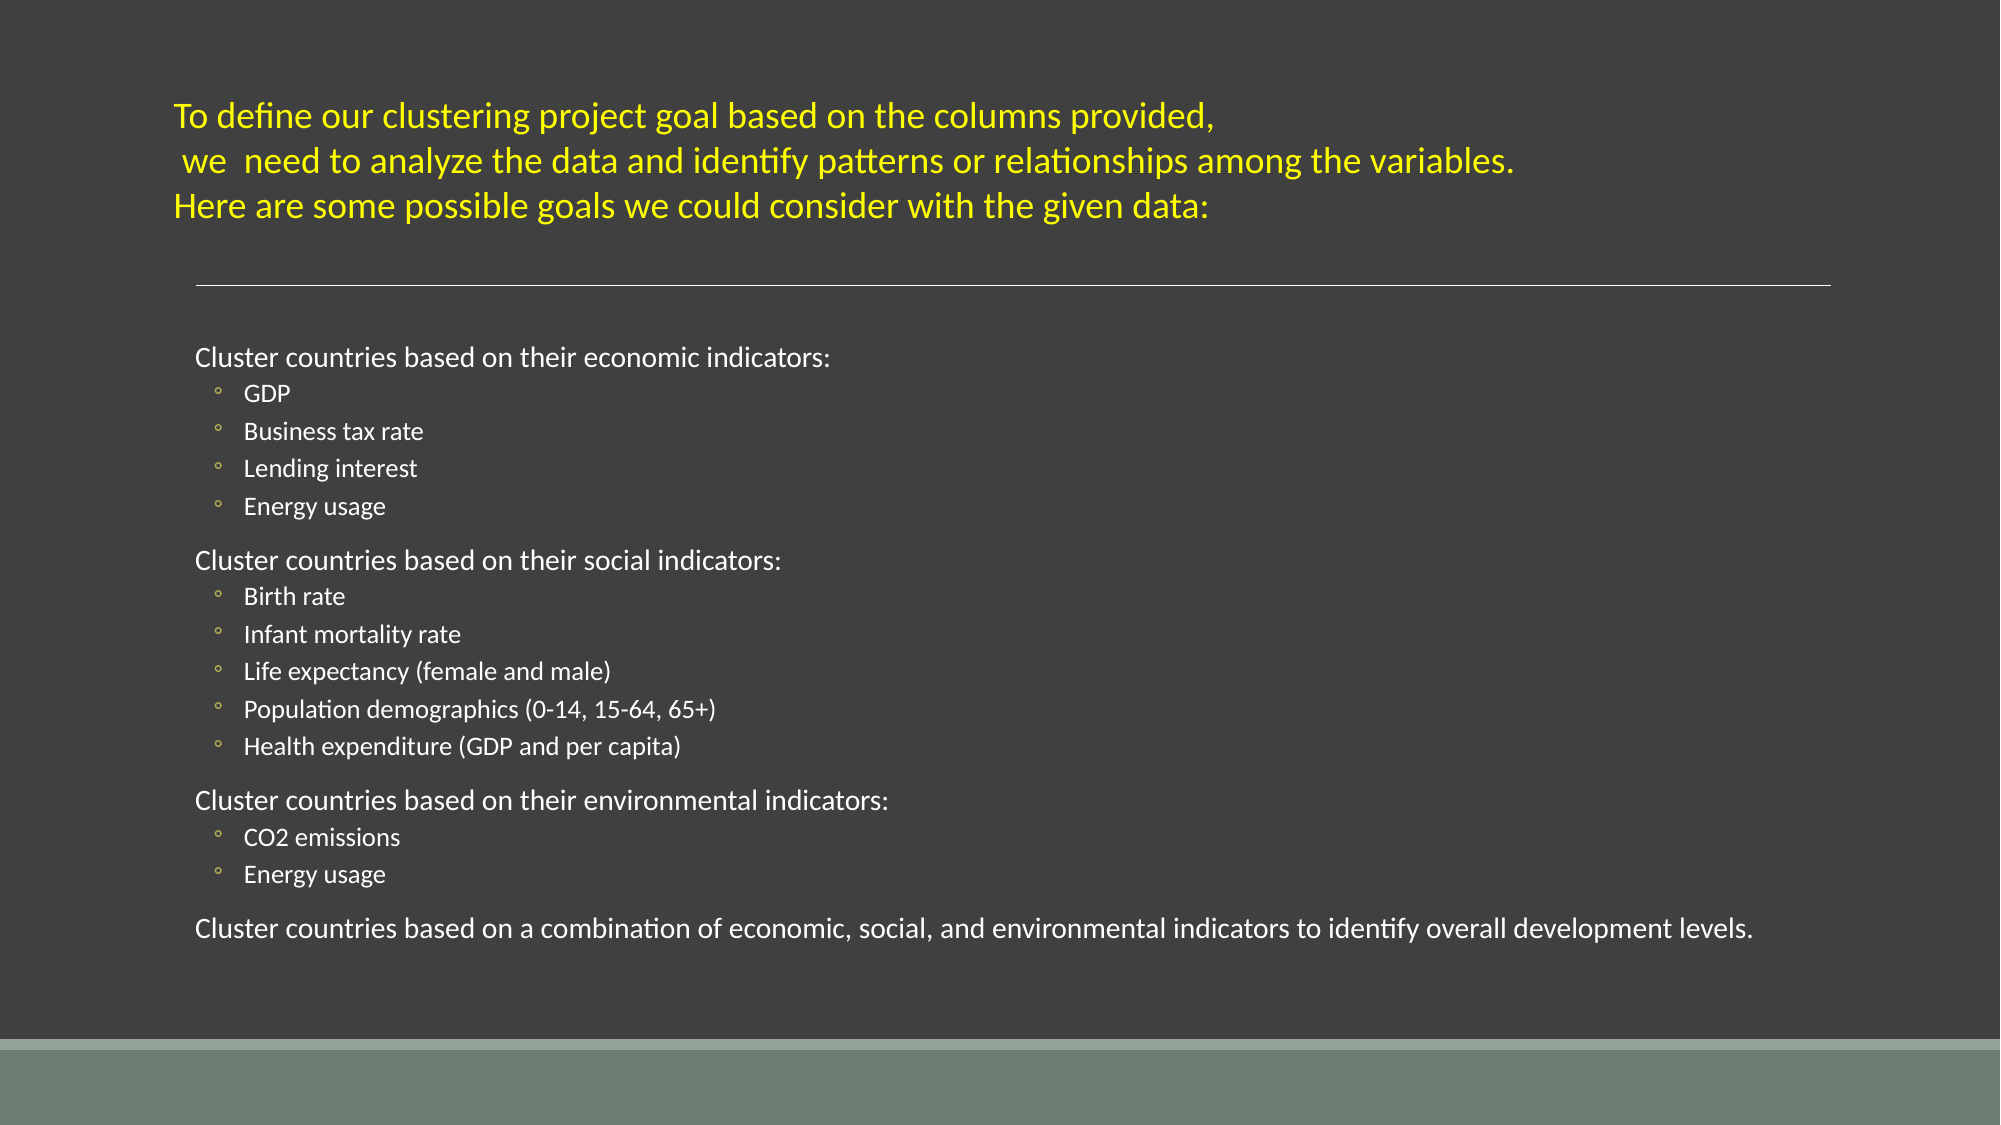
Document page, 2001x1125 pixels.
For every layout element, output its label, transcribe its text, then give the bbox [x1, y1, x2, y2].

list Cluster countries based on their economic indicators: GDP Business tax rate Lending interest Energy usage Cluster countries based on their social indicators: Birth rate Infant mortality rate Life expectancy (female and male) Population demographics (0-14, 15-64, 65+) Health expenditure (GDP and per capita) Cluster countries based on their environmental indicators: CO2 emissions Energy usage Cluster countries based on a combination of economic, social, and environmental indicators to identify overall development levels. [180, 302, 1830, 963]
text_box To define our clustering project goal based on the columns provided, we need to analyze the data and identify patterns or relationships among the variables. Here are some possible goals we could consider with the given data: [158, 83, 1871, 279]
